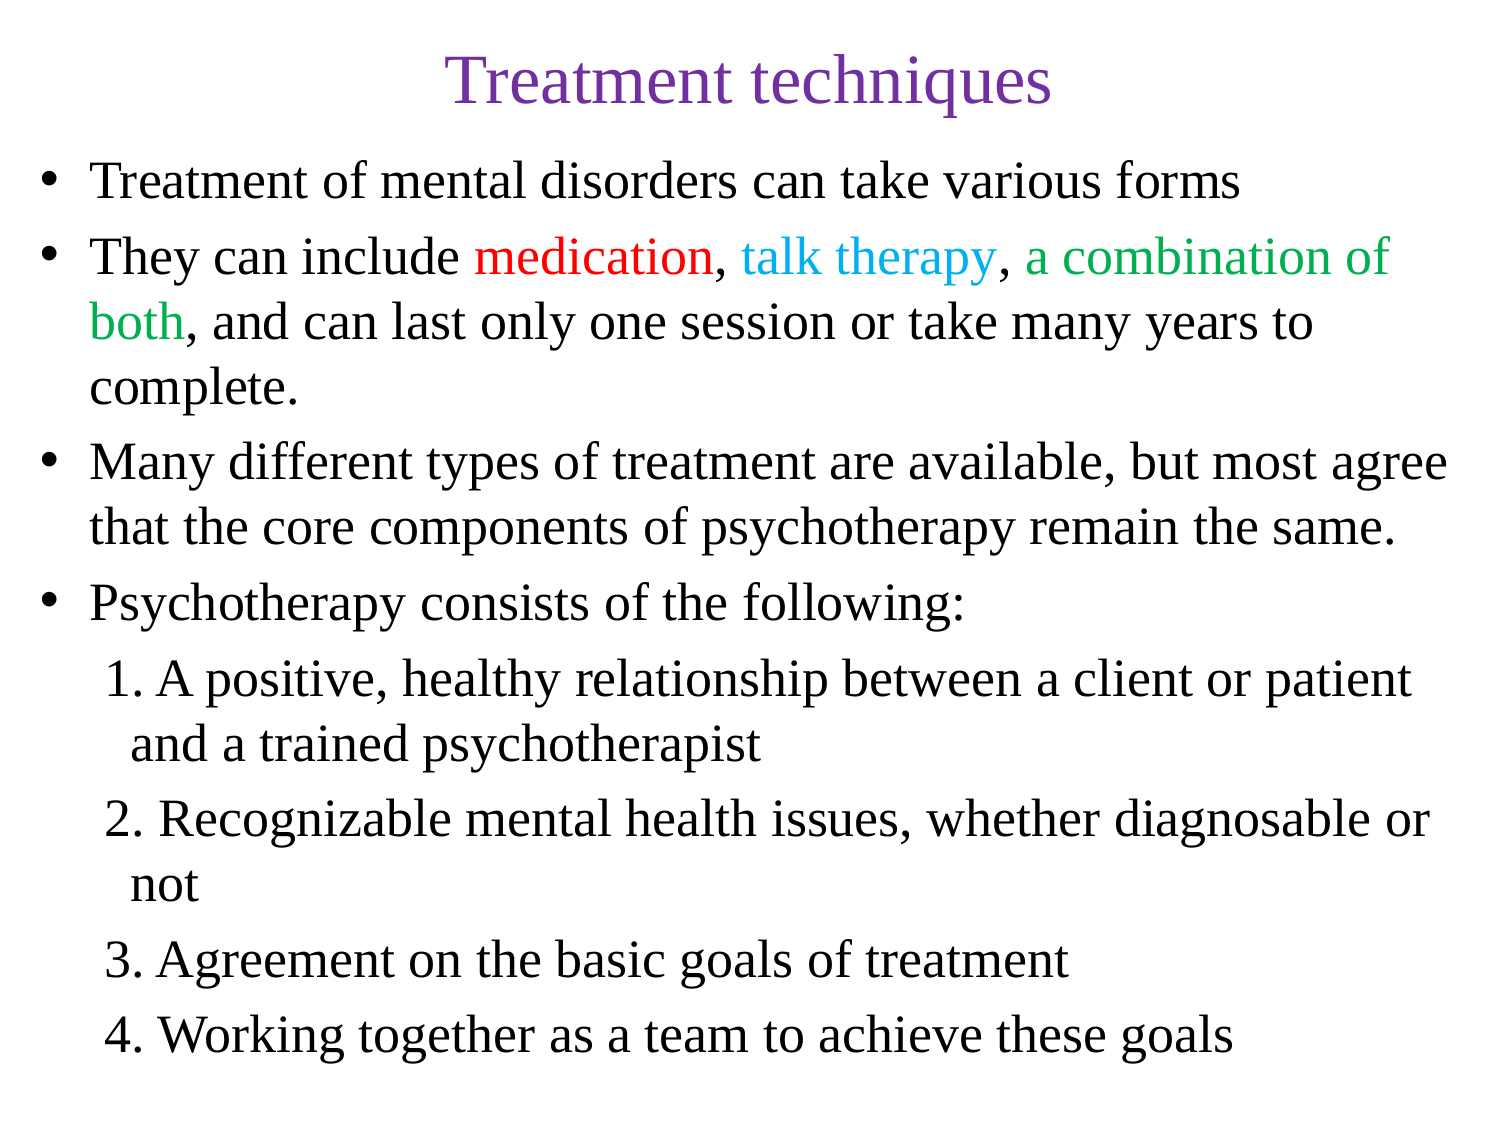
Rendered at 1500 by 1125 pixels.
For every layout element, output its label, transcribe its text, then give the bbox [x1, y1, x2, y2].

title Treatment techniques [75, 24, 1425, 125]
list Treatment of mental disorders can take various forms They can include medication, talk therapy, a combination of both, and can last only one session or take many years to complete. Many different types of treatment are available, but most agree that the core components of psychotherapy remain the same. Psychotherapy consists of the following: 1. A positive, healthy relationship between a client or patient and a trained psychotherapist 2. Recognizable mental health issues, whether diagnosable or not 3. Agreement on the basic goals of treatment 4. Working together as a team to achieve these goals [24, 137, 1475, 1100]
